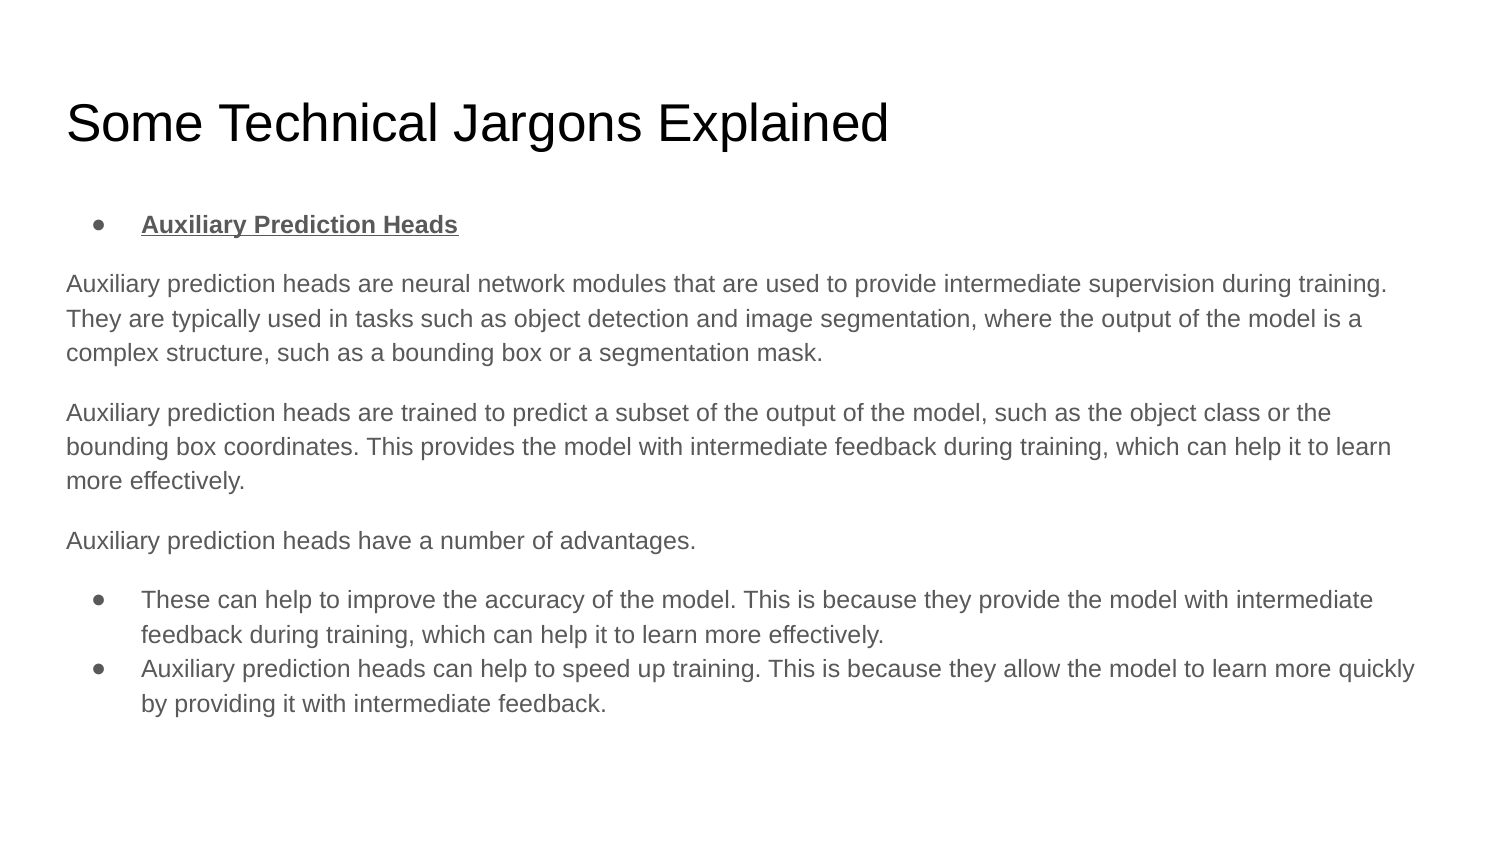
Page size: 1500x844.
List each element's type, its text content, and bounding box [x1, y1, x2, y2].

list Auxiliary Prediction Heads Auxiliary prediction heads are neural network modules that are used to provide intermediate supervision during training. They are typically used in tasks such as object detection and image segmentation, where the output of the model is a complex structure, such as a bounding box or a segmentation mask. Auxiliary prediction heads are trained to predict a subset of the output of the model, such as the object class or the bounding box coordinates. This provides the model with intermediate feedback during training, which can help it to learn more effectively. Auxiliary prediction heads have a number of advantages. These can help to improve the accuracy of the model. This is because they provide the model with intermediate feedback during training, which can help it to learn more effectively. Auxiliary prediction heads can help to speed up training. This is because they allow the model to learn more quickly by providing it with intermediate feedback. [51, 189, 1449, 797]
title Some Technical Jargons Explained [51, 72, 1449, 167]
